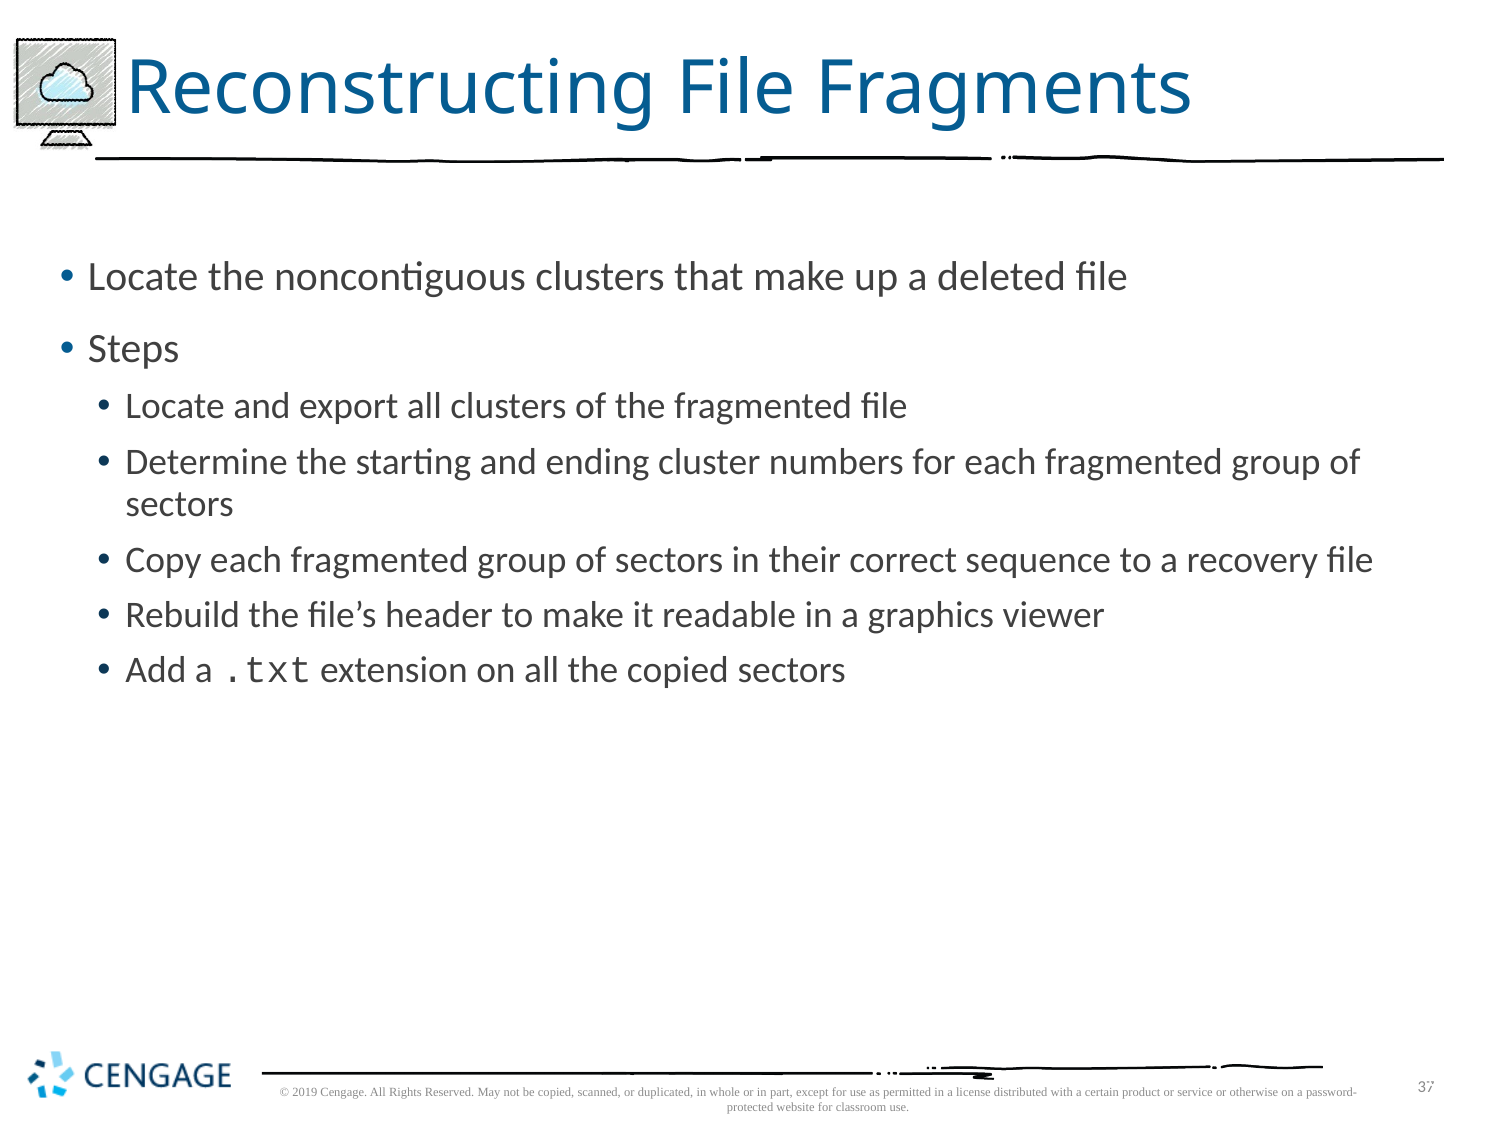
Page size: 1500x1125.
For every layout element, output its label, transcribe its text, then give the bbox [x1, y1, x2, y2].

slide_number 37 [1412, 1037, 1500, 1100]
footer © 2019 Cengage. All Rights Reserved. May not be copied, scanned, or duplicated, in whole or in part, except for use as permitted in a license distributed with a certain product or service or otherwise on a password-protected website for classroom use. [261, 1079, 1375, 1120]
picture [261, 1064, 1323, 1079]
picture [95, 155, 1444, 163]
picture [7, 1037, 244, 1111]
list Locate the noncontiguous clusters that make up a deleted file Steps Locate and export all clusters of the fragmented file Determine the starting and ending cluster numbers for each fragmented group of sectors Copy each fragmented group of sectors in their correct sequence to a recovery file Rebuild the file’s header to make it readable in a graphics viewer Add a .txt extension on all the copied sectors [59, 252, 1441, 696]
picture [12, 36, 117, 151]
title Reconstructing File Fragments [125, 52, 1442, 130]
